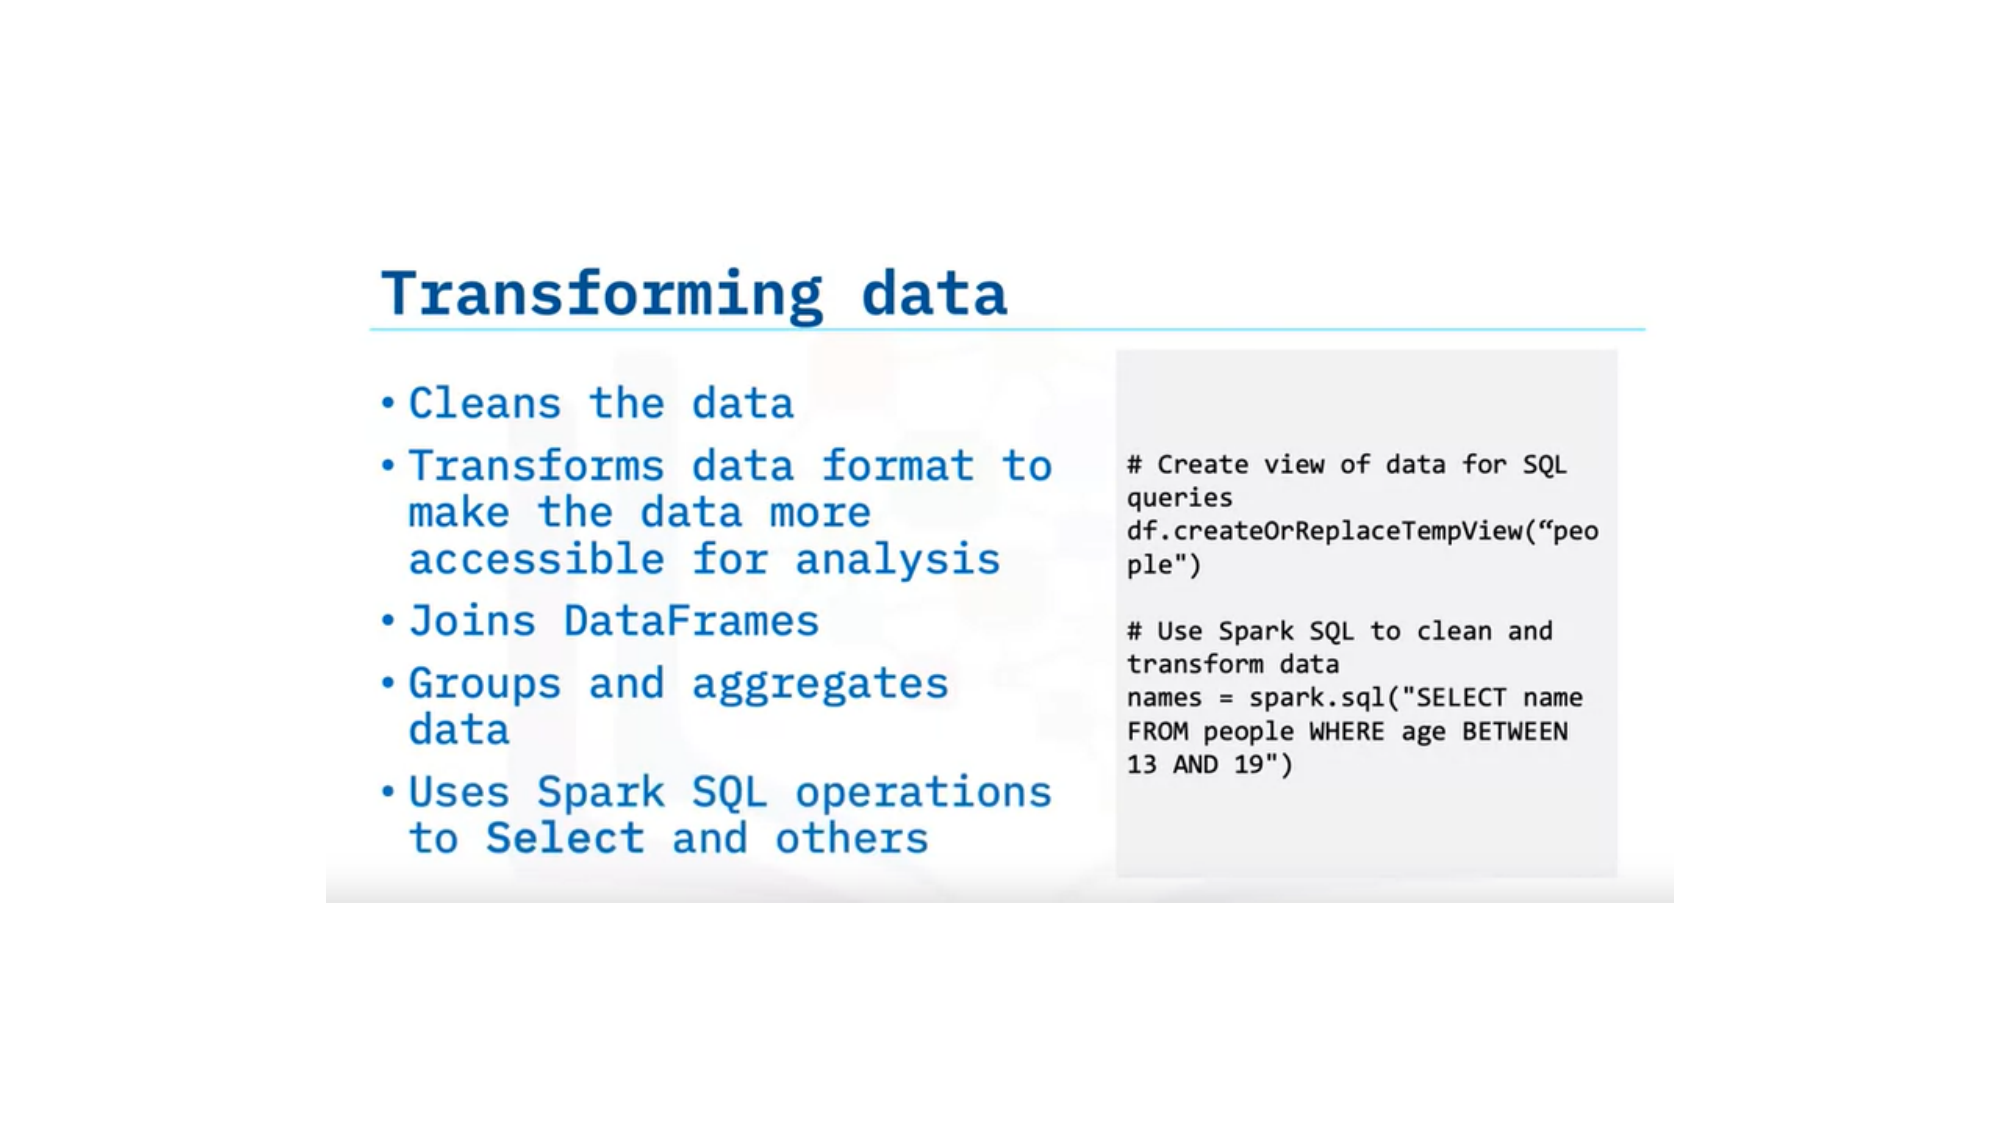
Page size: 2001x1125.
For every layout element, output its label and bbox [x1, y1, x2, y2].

picture [326, 222, 1674, 903]
